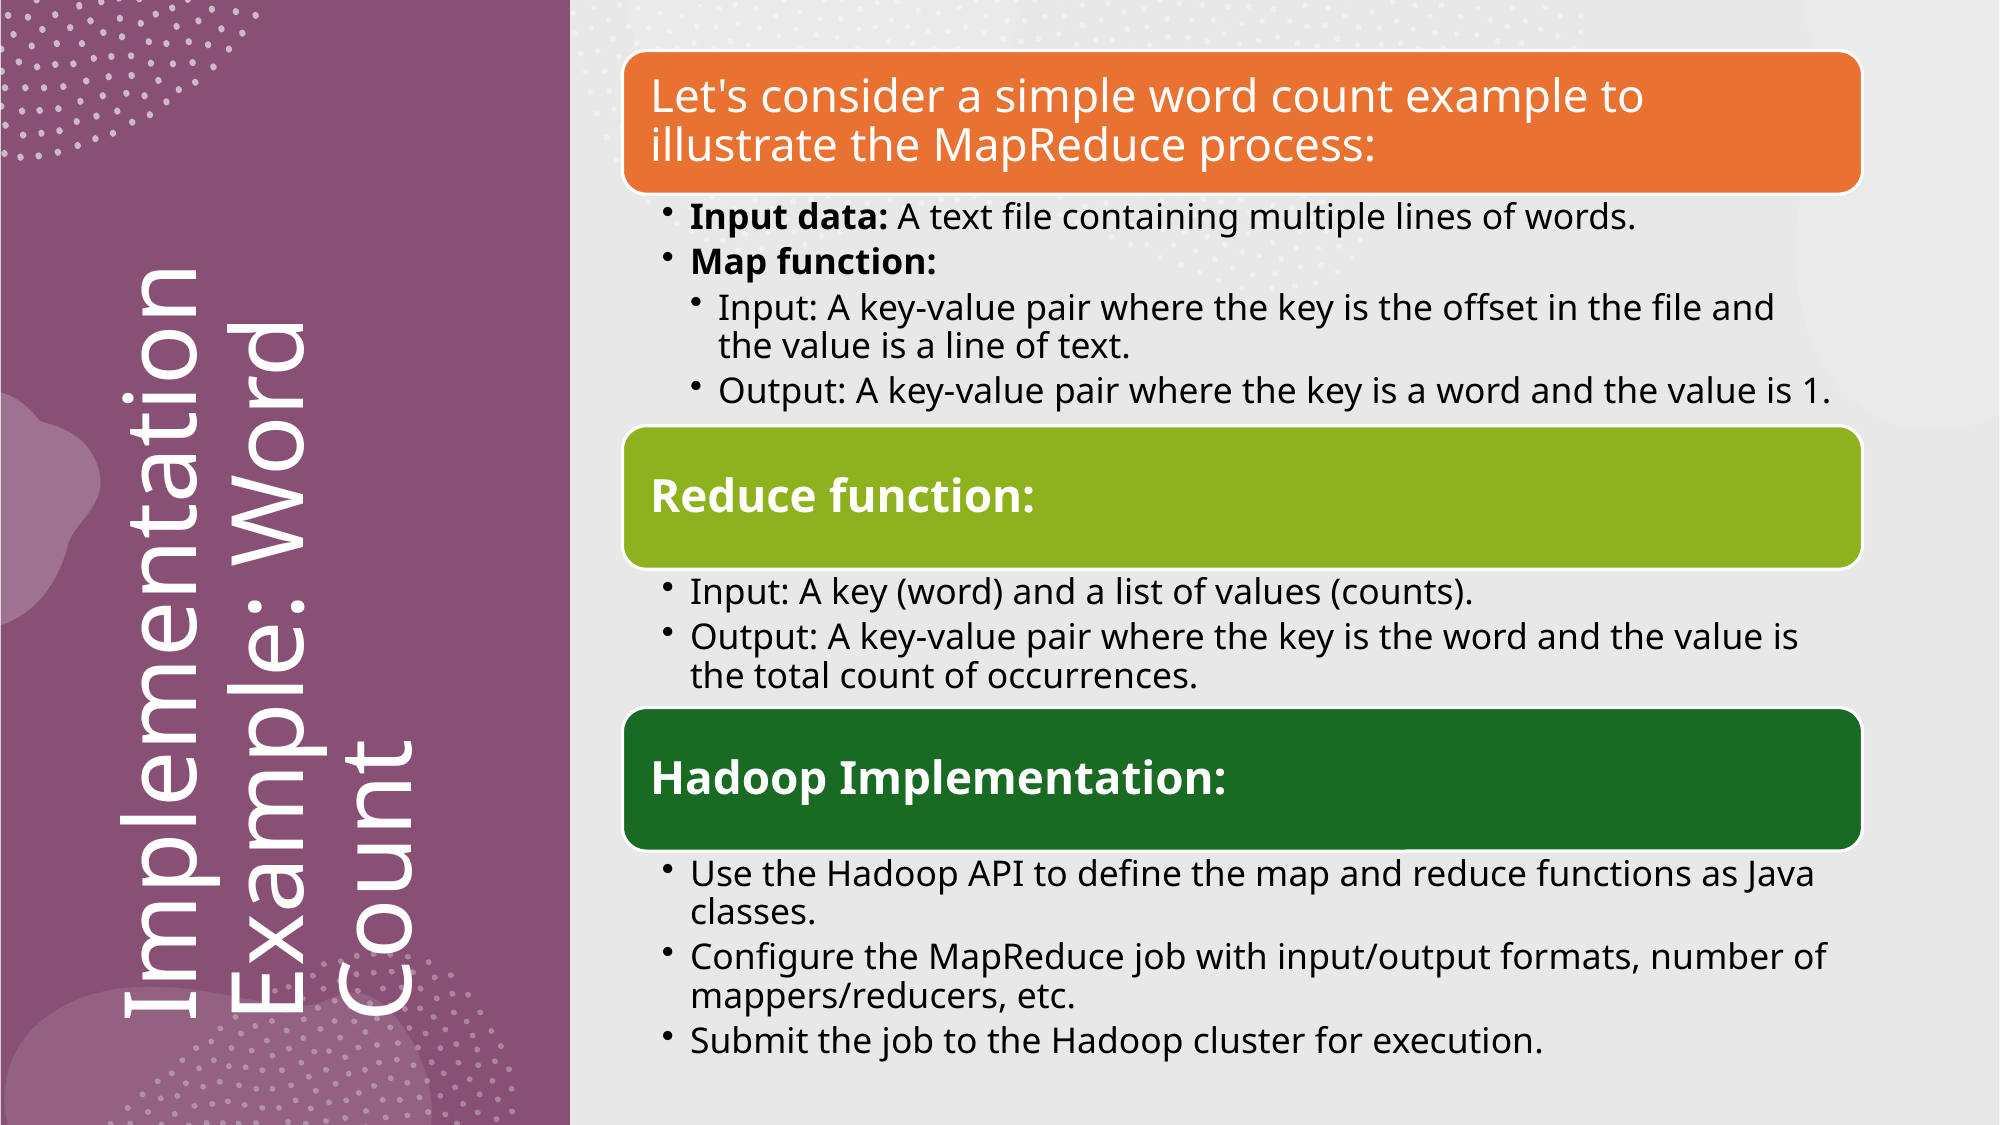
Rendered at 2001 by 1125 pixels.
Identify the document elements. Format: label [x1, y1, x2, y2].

list [621, 46, 1864, 1079]
text_box [0, 0, 2000, 1125]
